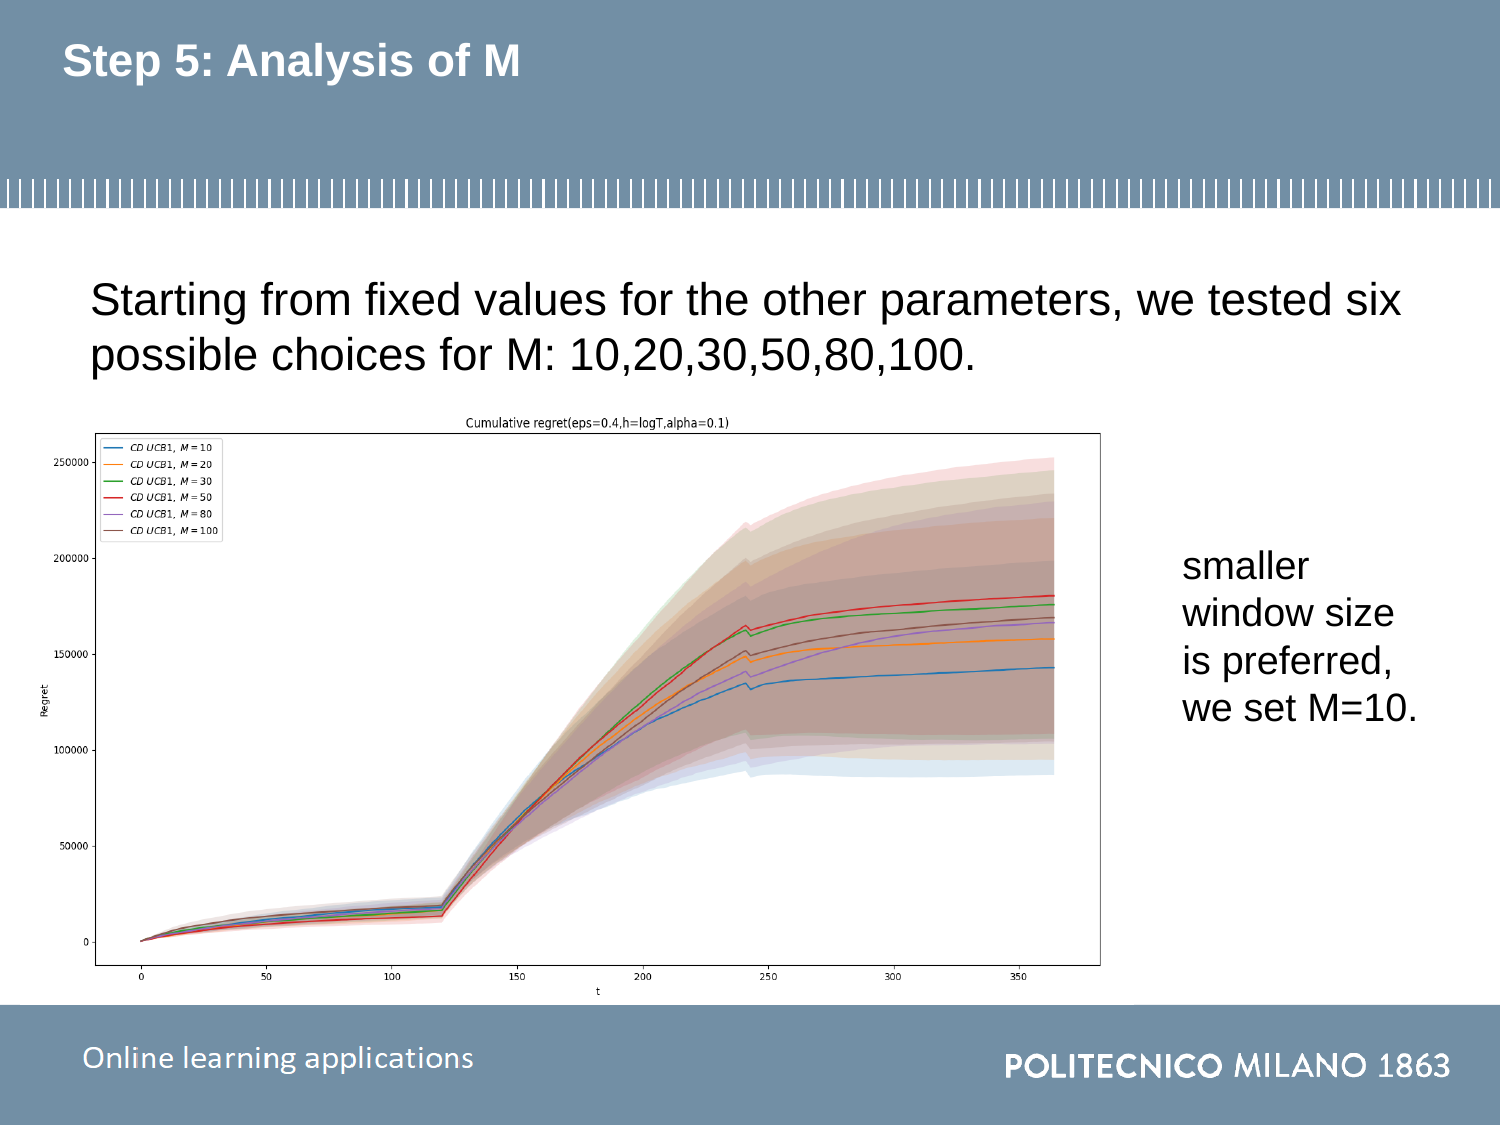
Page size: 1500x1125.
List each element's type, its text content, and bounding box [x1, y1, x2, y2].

text_box smaller window size is preferred, we set M=10. [1167, 524, 1441, 860]
picture [19, 404, 1135, 1005]
picture [999, 1041, 1456, 1089]
title Step 5: Analysis of M [47, 22, 1455, 161]
picture [29, 1017, 525, 1103]
list Starting from fixed values for the other parameters, we tested six possible choices for M: 10,20,30,50,80,100. [75, 262, 1441, 1005]
